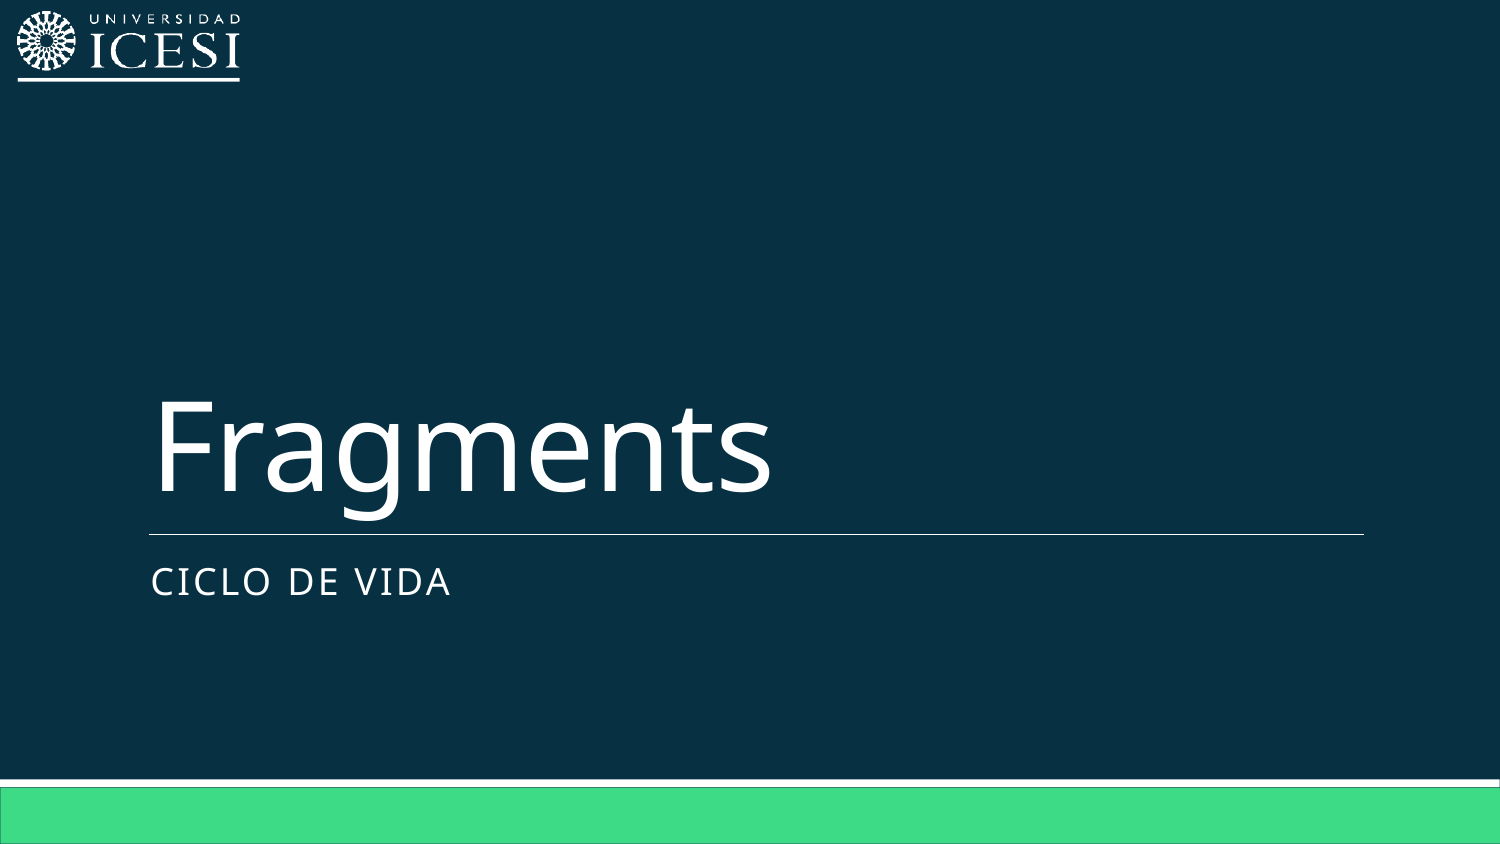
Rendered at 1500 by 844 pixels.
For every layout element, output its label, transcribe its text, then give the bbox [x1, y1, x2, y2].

title Fragments [135, 93, 1373, 533]
subtitle CICLO DE VIDA [135, 548, 1373, 689]
picture [17, 11, 241, 82]
